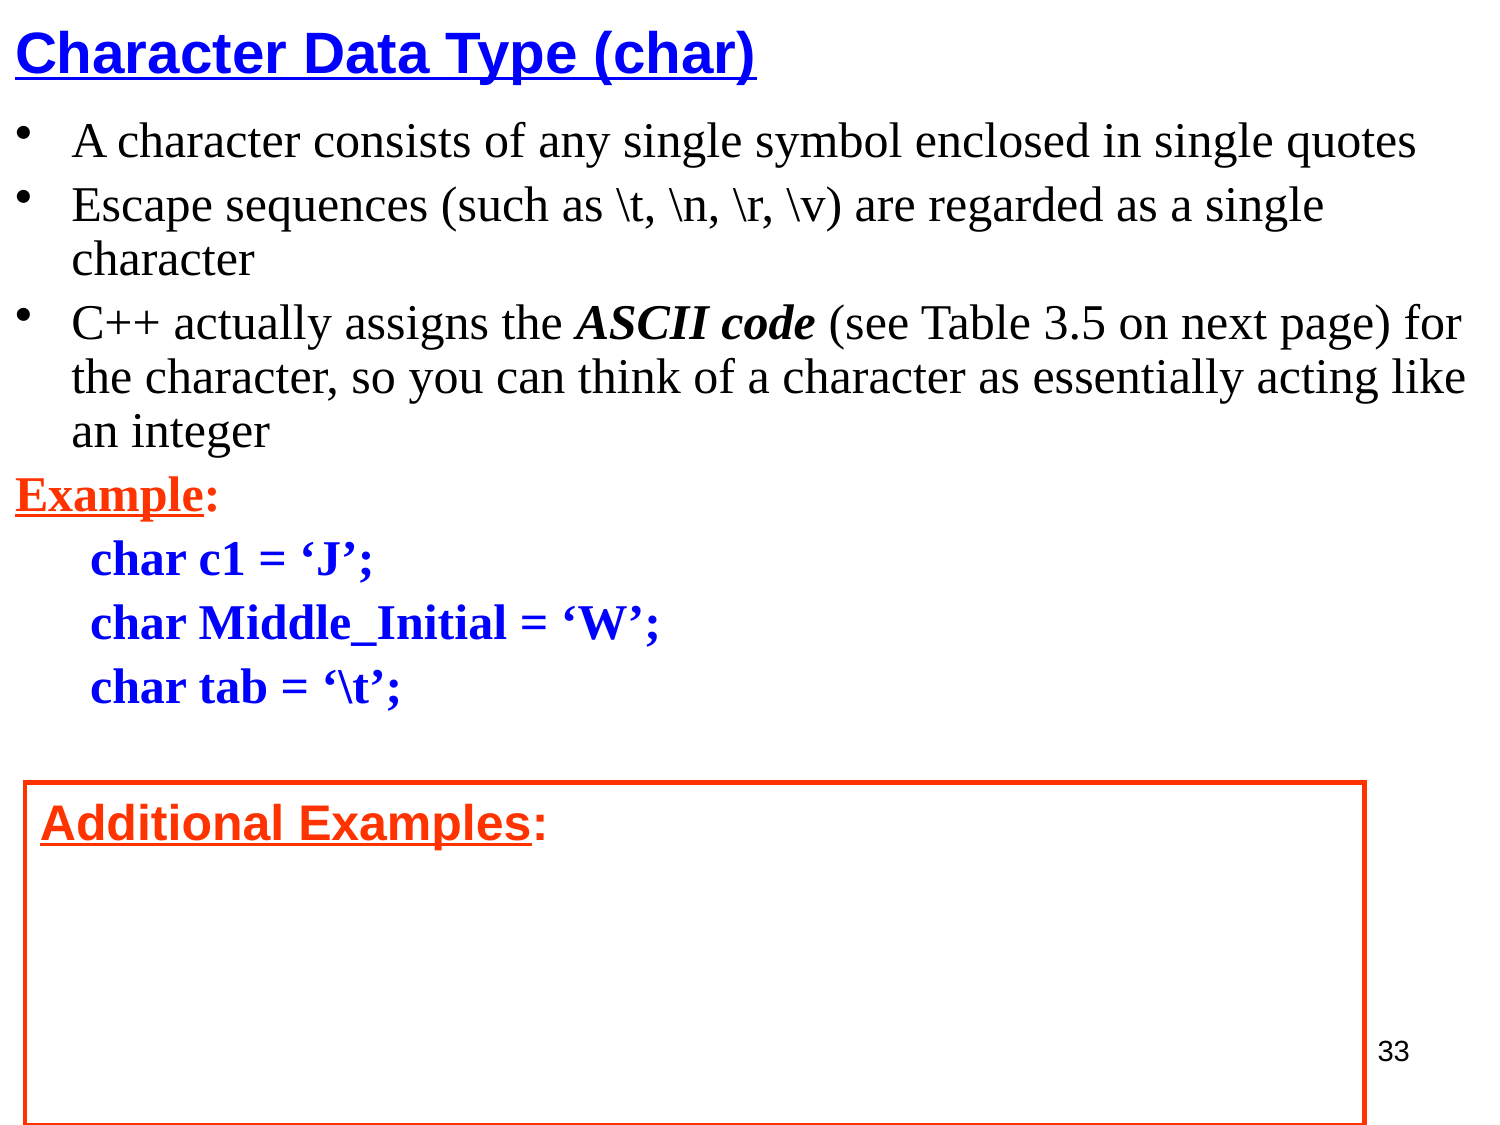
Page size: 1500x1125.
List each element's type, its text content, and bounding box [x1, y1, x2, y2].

text_box Additional Examples: [24, 782, 1365, 1125]
slide_number 33 [1365, 1024, 1426, 1103]
list A character consists of any single symbol enclosed in single quotes Escape sequences (such as \t, \n, \r, \v) are regarded as a single character C++ actually assigns the ASCII code (see Table 3.5 on next page) for the character, so you can think of a character as essentially acting like an integer Example: char c1 = ‘J’; char Middle_Initial = ‘W’; char tab = ‘\t’; [0, 106, 1500, 736]
title Character Data Type (char) [0, 0, 1275, 100]
